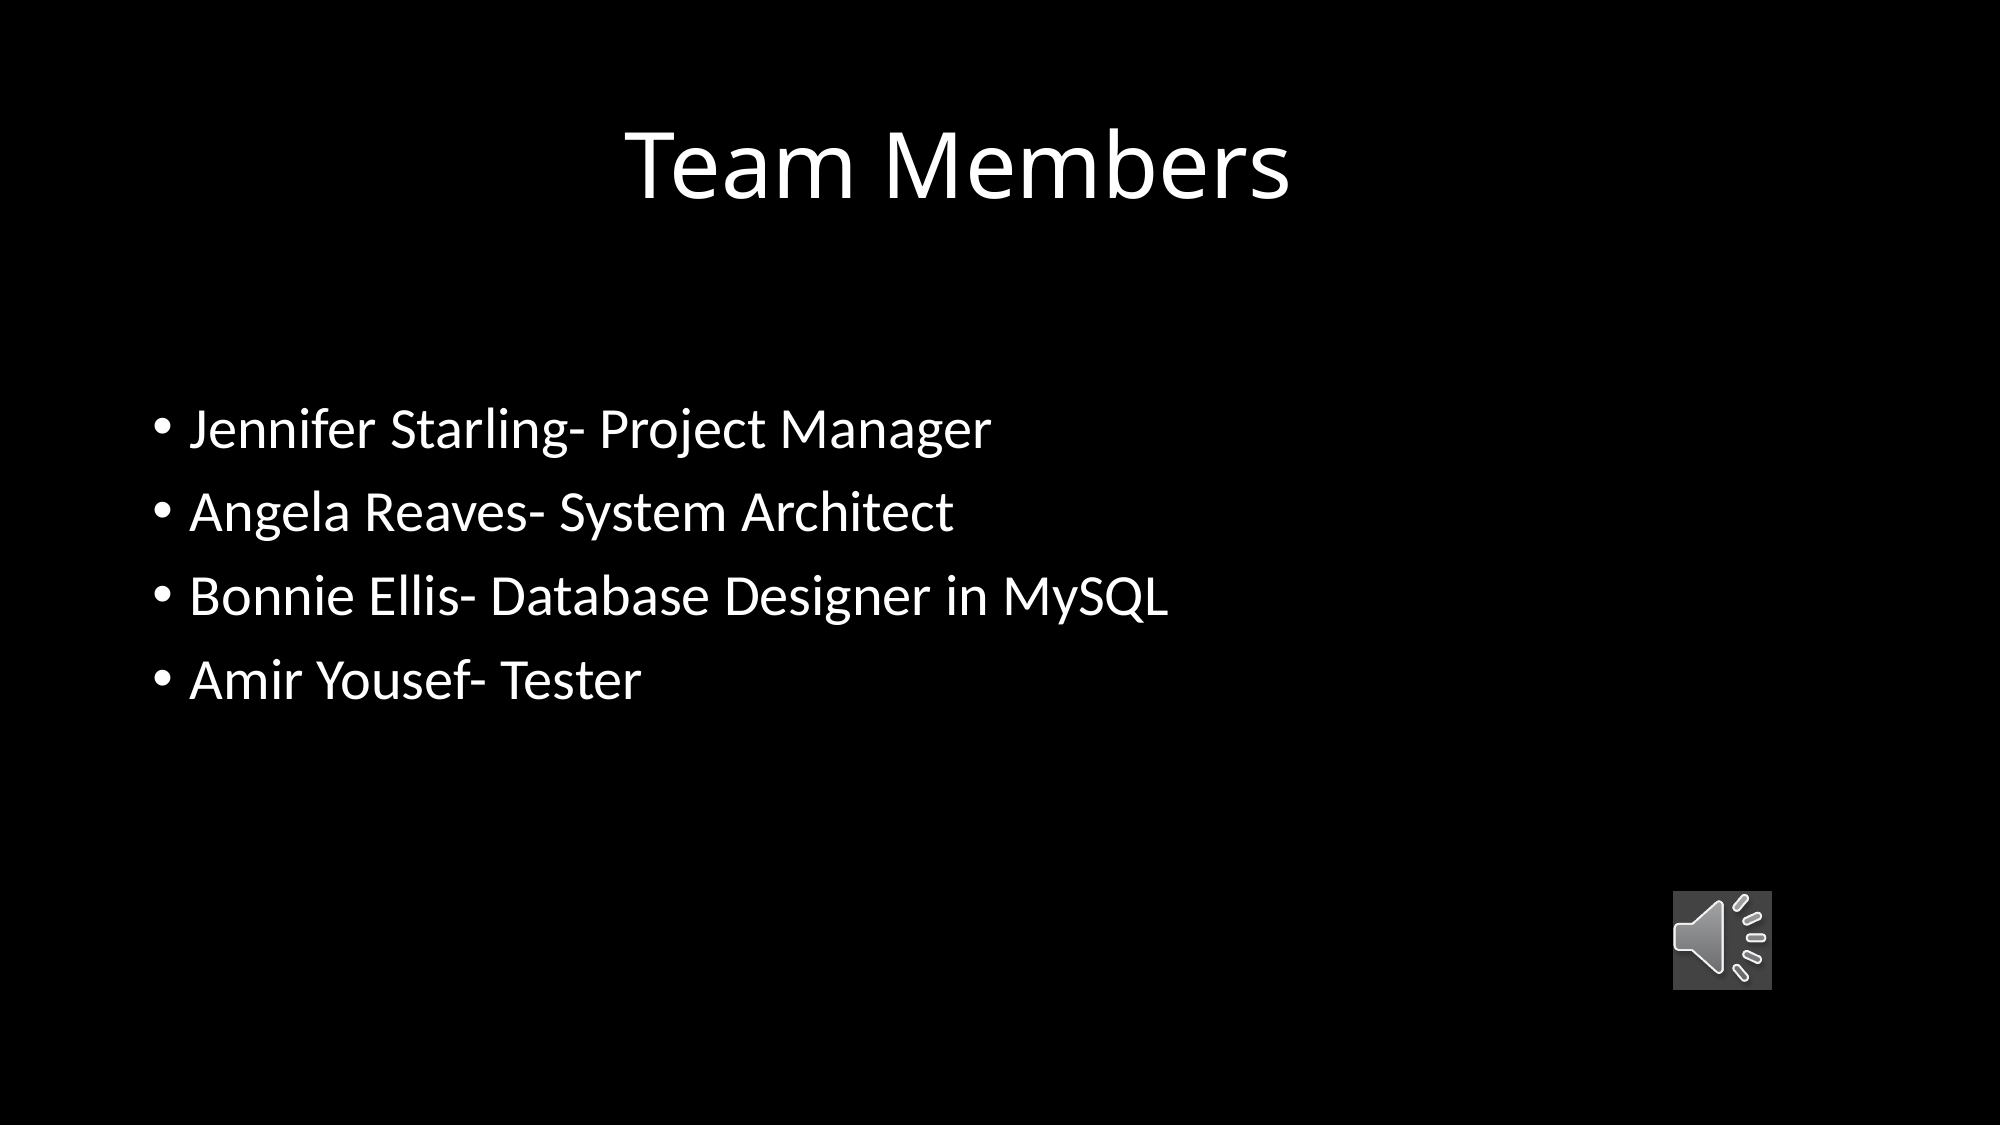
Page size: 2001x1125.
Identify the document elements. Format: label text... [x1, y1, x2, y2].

picture [1672, 890, 1773, 991]
title Team Members [137, 59, 1863, 278]
list Jennifer Starling- Project Manager Angela Reaves- System Architect Bonnie Ellis- Database Designer in MySQL Amir Yousef- Tester [137, 299, 1863, 1014]
